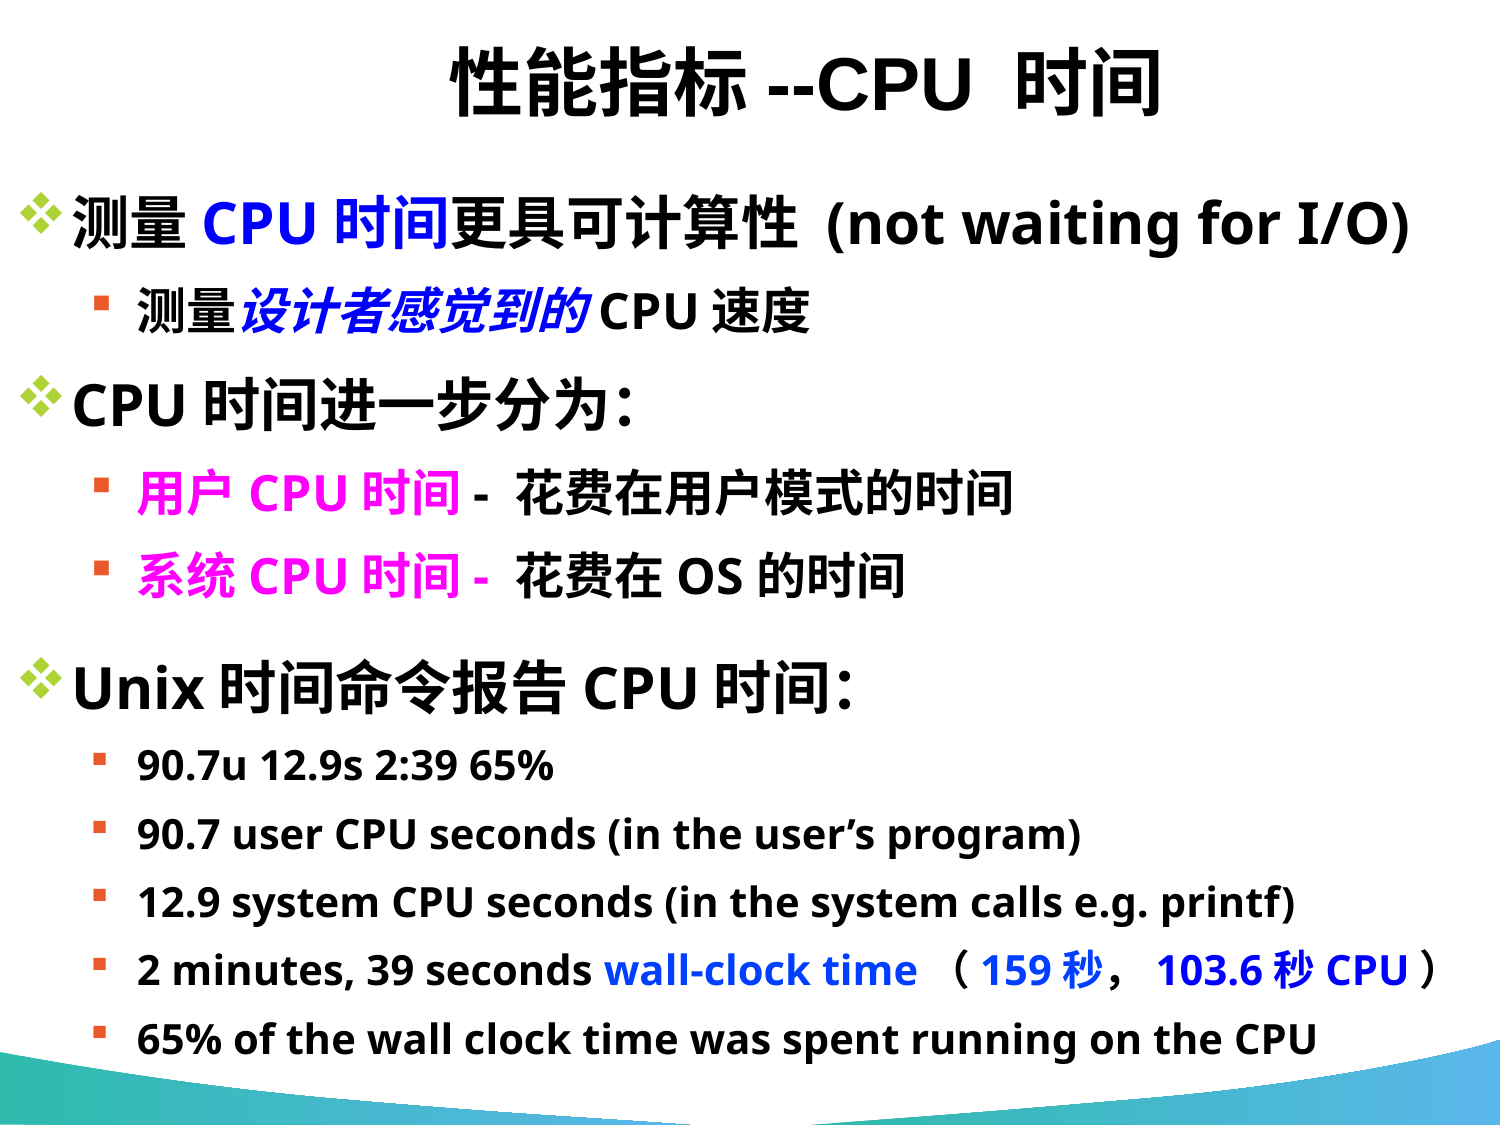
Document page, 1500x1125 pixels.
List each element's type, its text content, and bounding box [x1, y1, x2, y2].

title 性能指标--CPU 时间 [175, 23, 1437, 138]
list 测量CPU时间更具可计算性 (not waiting for I/O) 测量设计者感觉到的CPU速度 CPU时间进一步分为： 用户CPU时间- 花费在用户模式的时间 系统CPU时间- 花费在OS的时间 Unix时间命令报告CPU时间： 90.7u 12.9s 2:39 65% 90.7 user CPU seconds (in the user’s program) 12.9 system CPU seconds (in the system calls e.g. printf) 2 minutes, 39 seconds wall-clock time（159秒，103.6秒CPU） 65% of the wall clock time was spent running on the CPU [0, 175, 1500, 1067]
